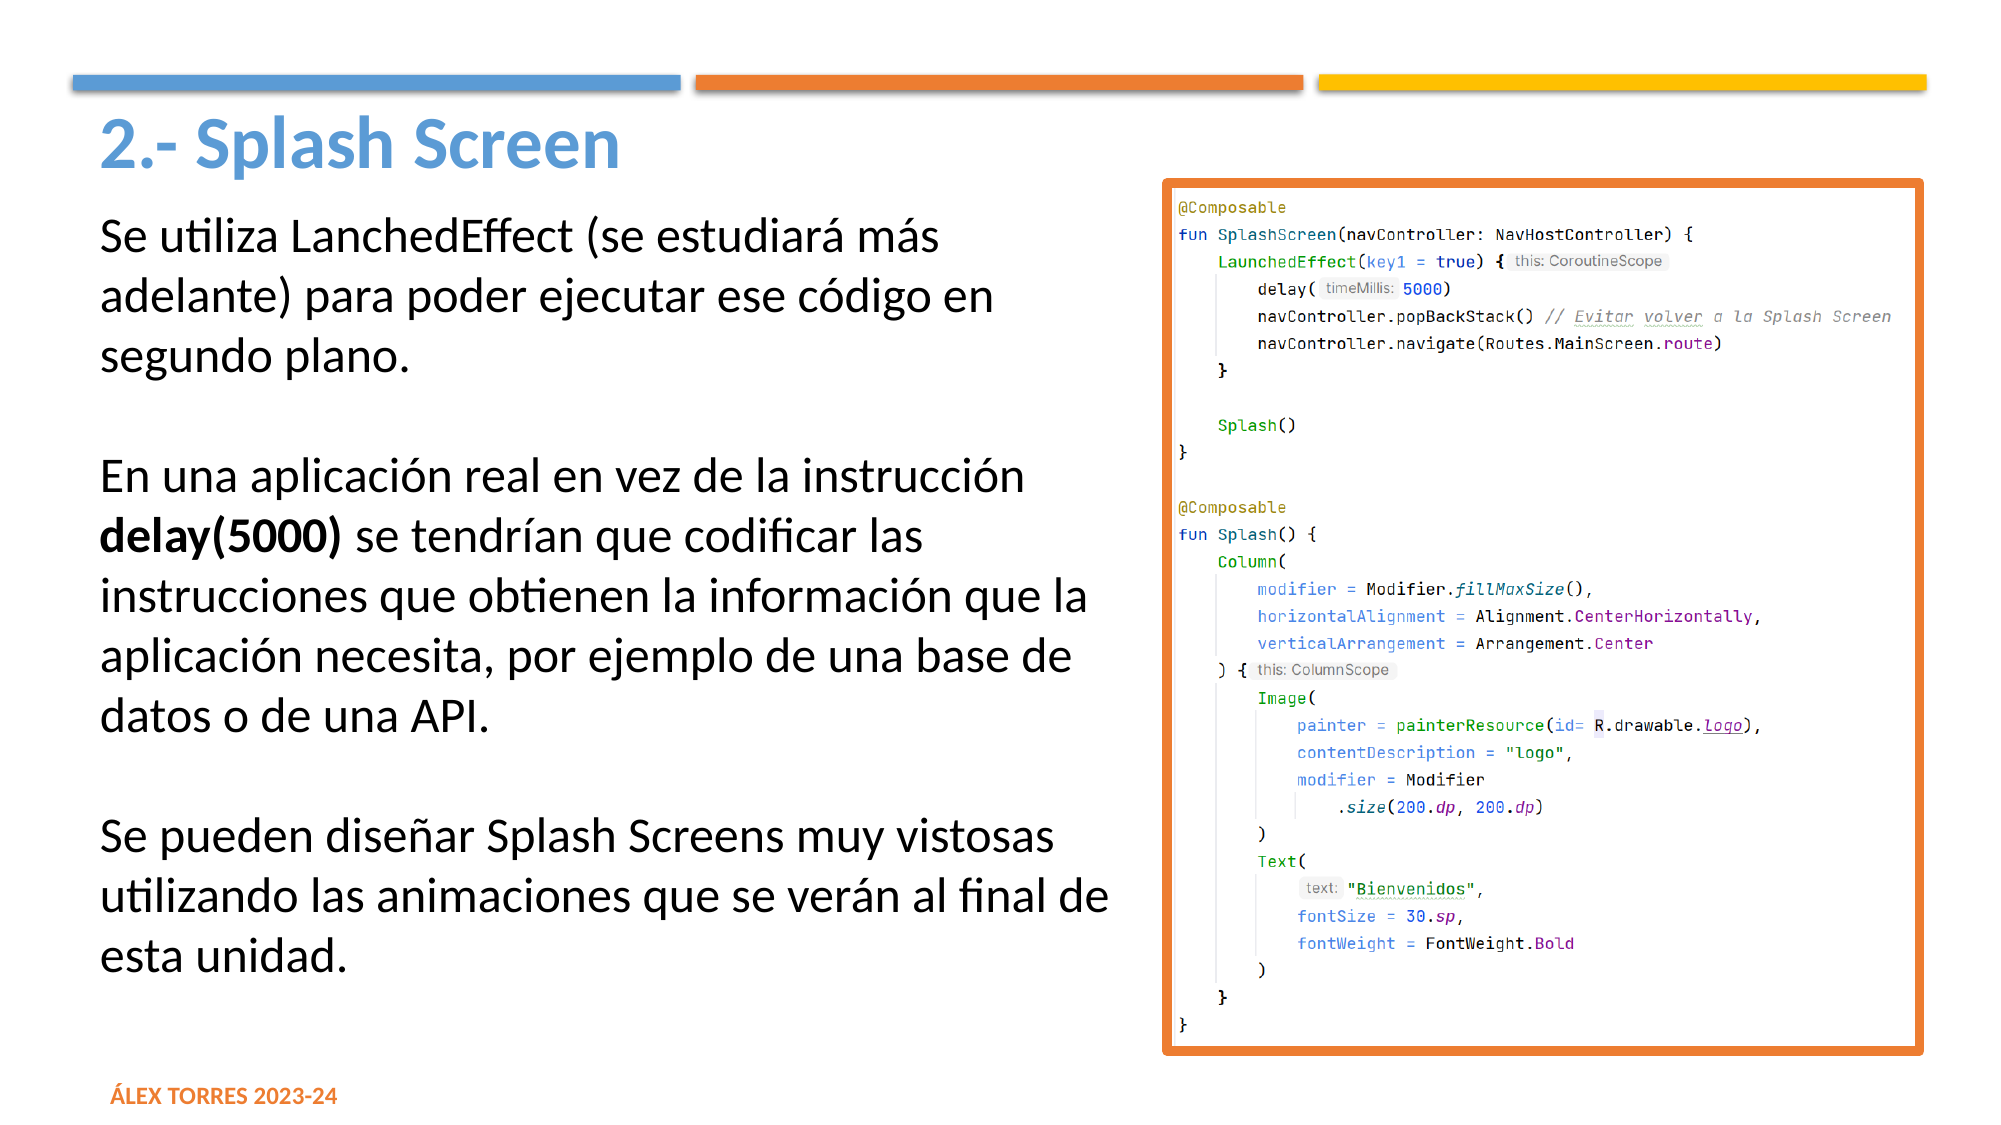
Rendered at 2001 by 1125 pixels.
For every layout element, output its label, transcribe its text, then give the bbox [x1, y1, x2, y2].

picture [1171, 187, 1916, 1047]
text_box Se utiliza LanchedEffect (se estudiará más adelante) para poder ejecutar ese código en segundo plano. En una aplicación real en vez de la instrucción delay(5000) se tendrían que codificar las instrucciones que obtienen la información que la aplicación necesita, por ejemplo de una base de datos o de una API. Se pueden diseñar Splash Screens muy vistosas utilizando las animaciones que se verán al final de esta unidad. [85, 187, 1154, 1072]
text_box 2.- Splash Screen [85, 78, 1915, 188]
